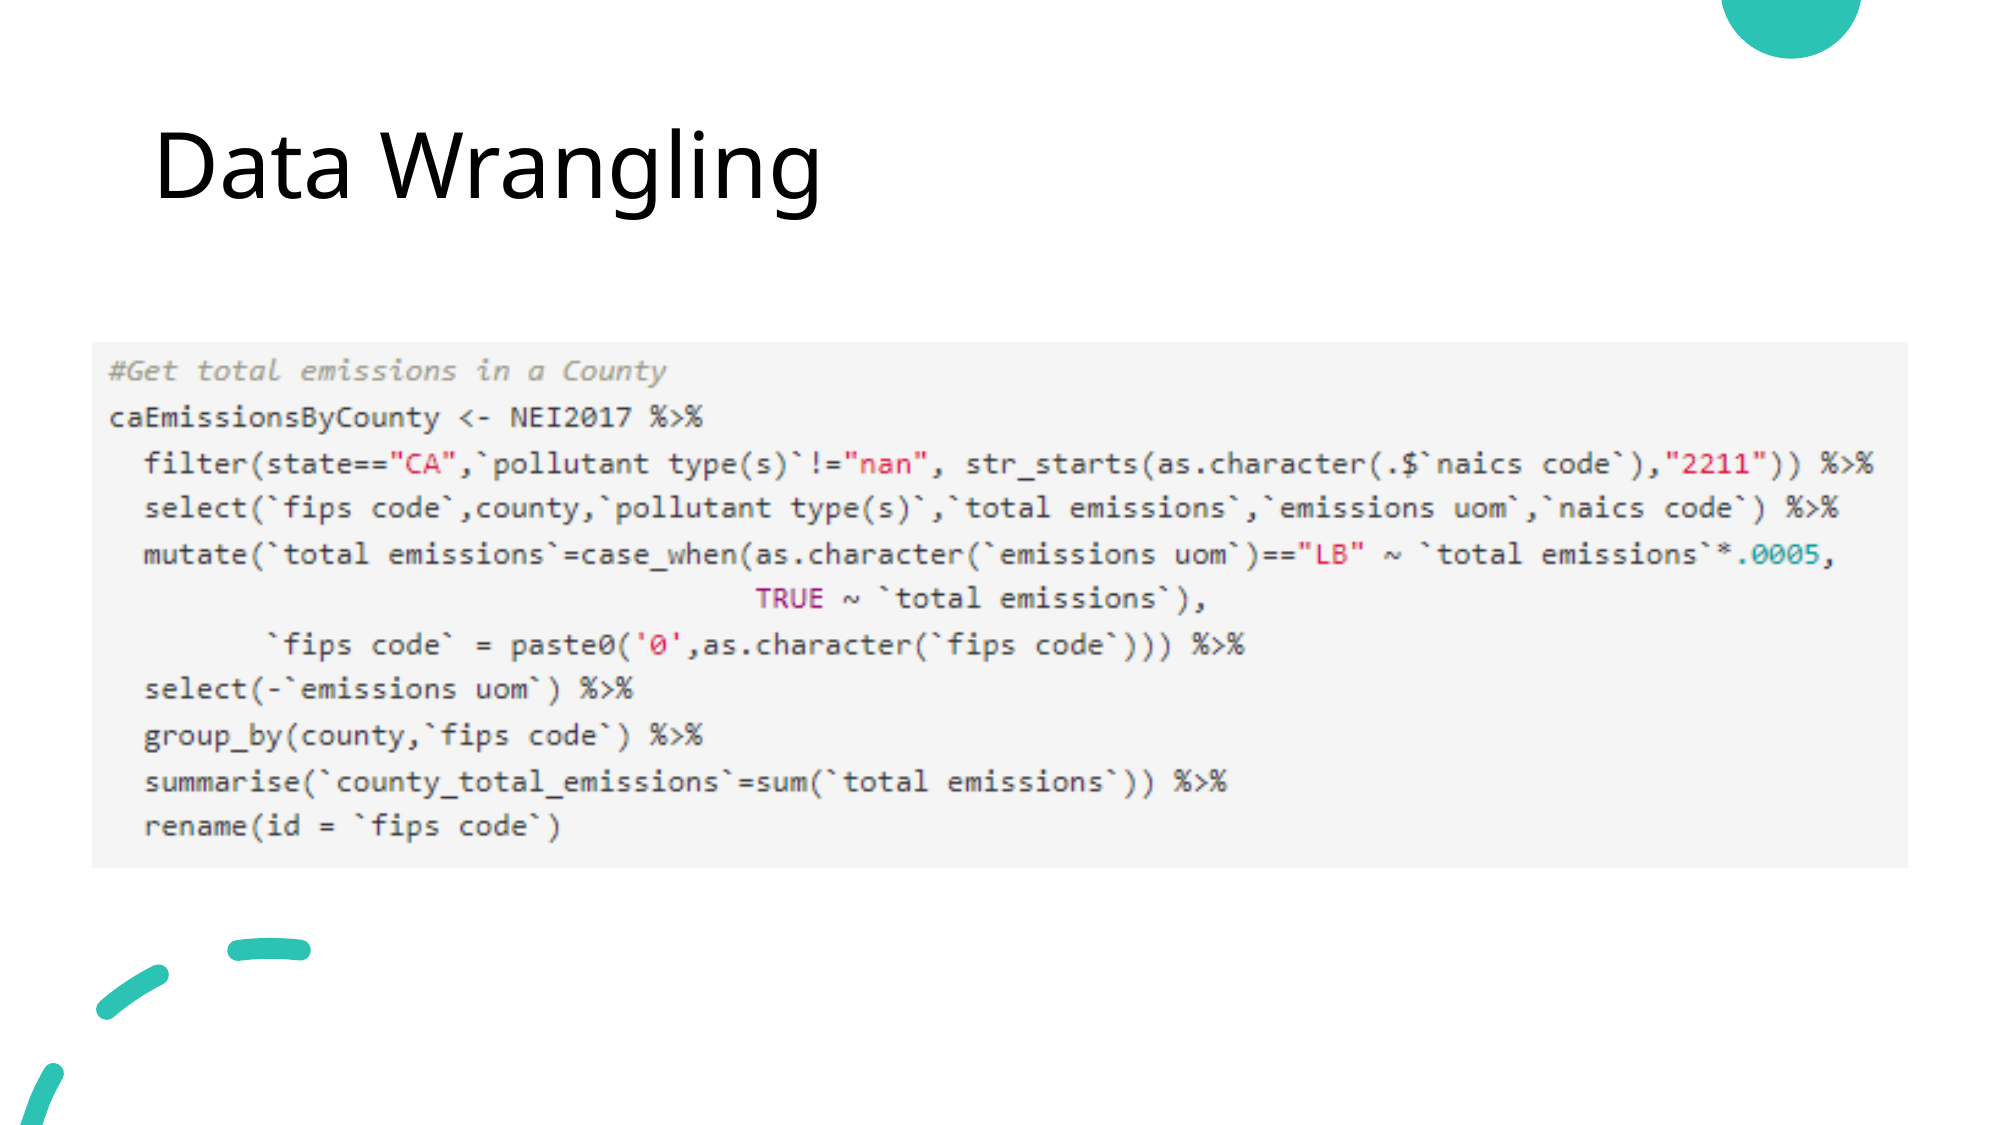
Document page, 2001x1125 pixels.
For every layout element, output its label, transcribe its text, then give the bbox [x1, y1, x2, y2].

title Data Wrangling [137, 59, 1863, 278]
picture [92, 342, 1908, 868]
